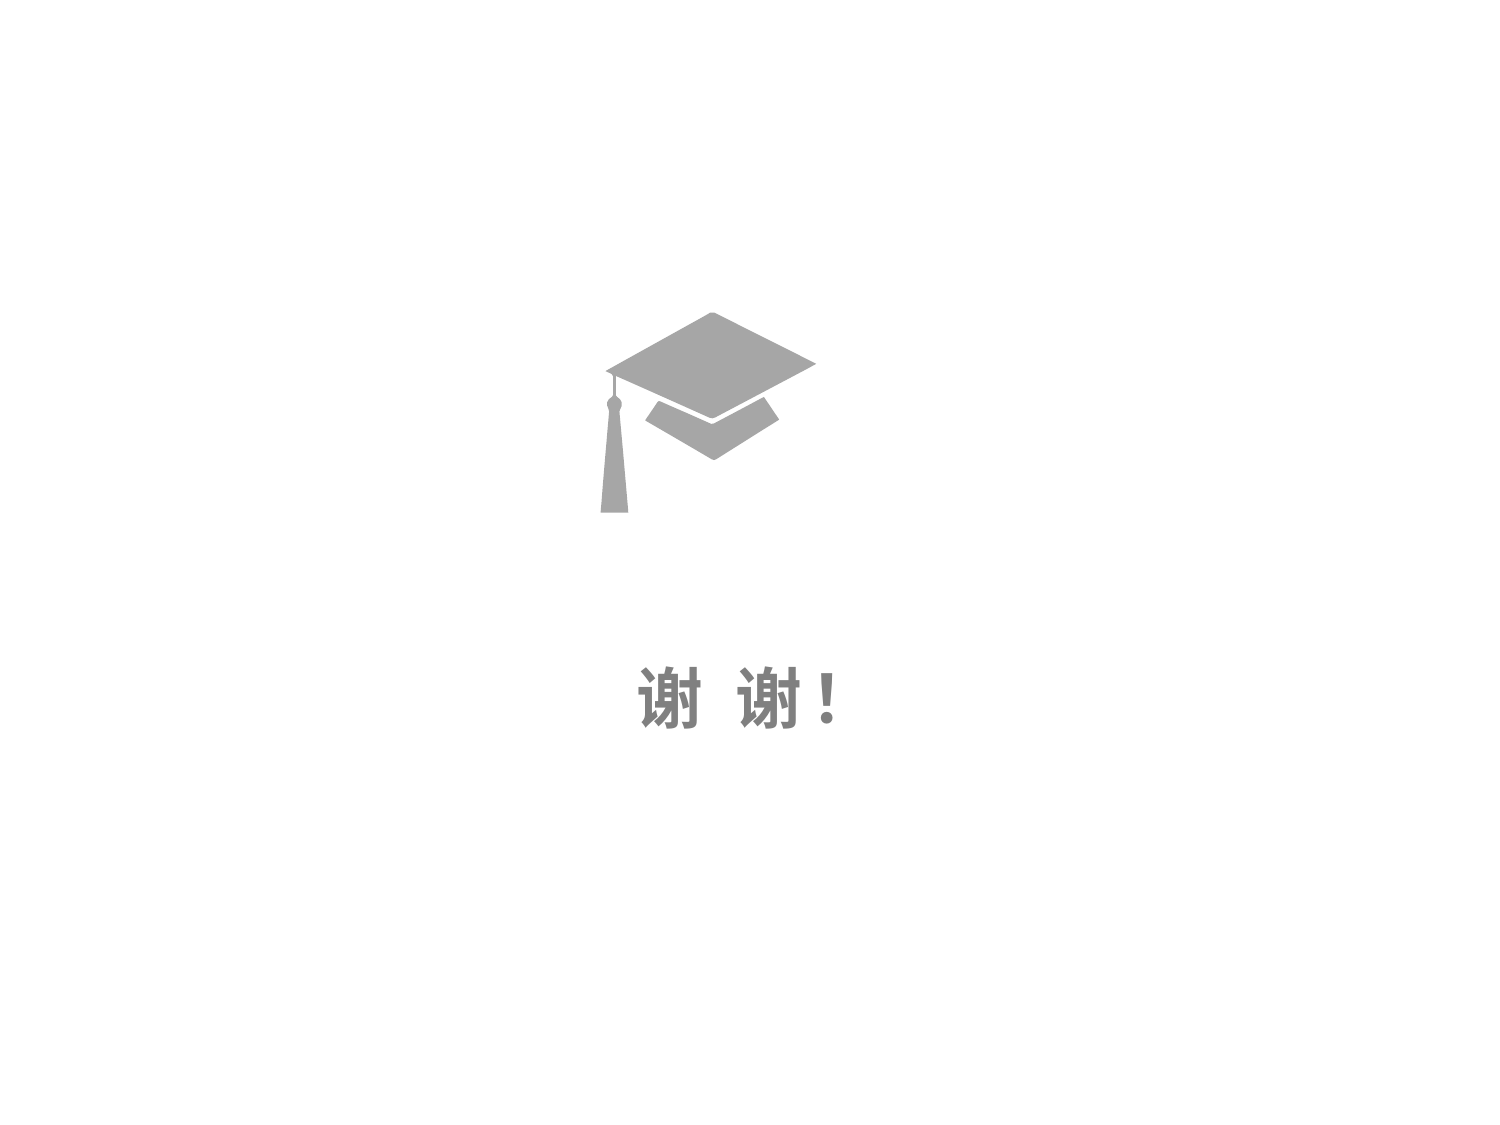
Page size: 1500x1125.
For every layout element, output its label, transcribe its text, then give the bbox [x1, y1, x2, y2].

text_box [600, 311, 817, 513]
text_box 谢 谢！ [474, 636, 954, 757]
